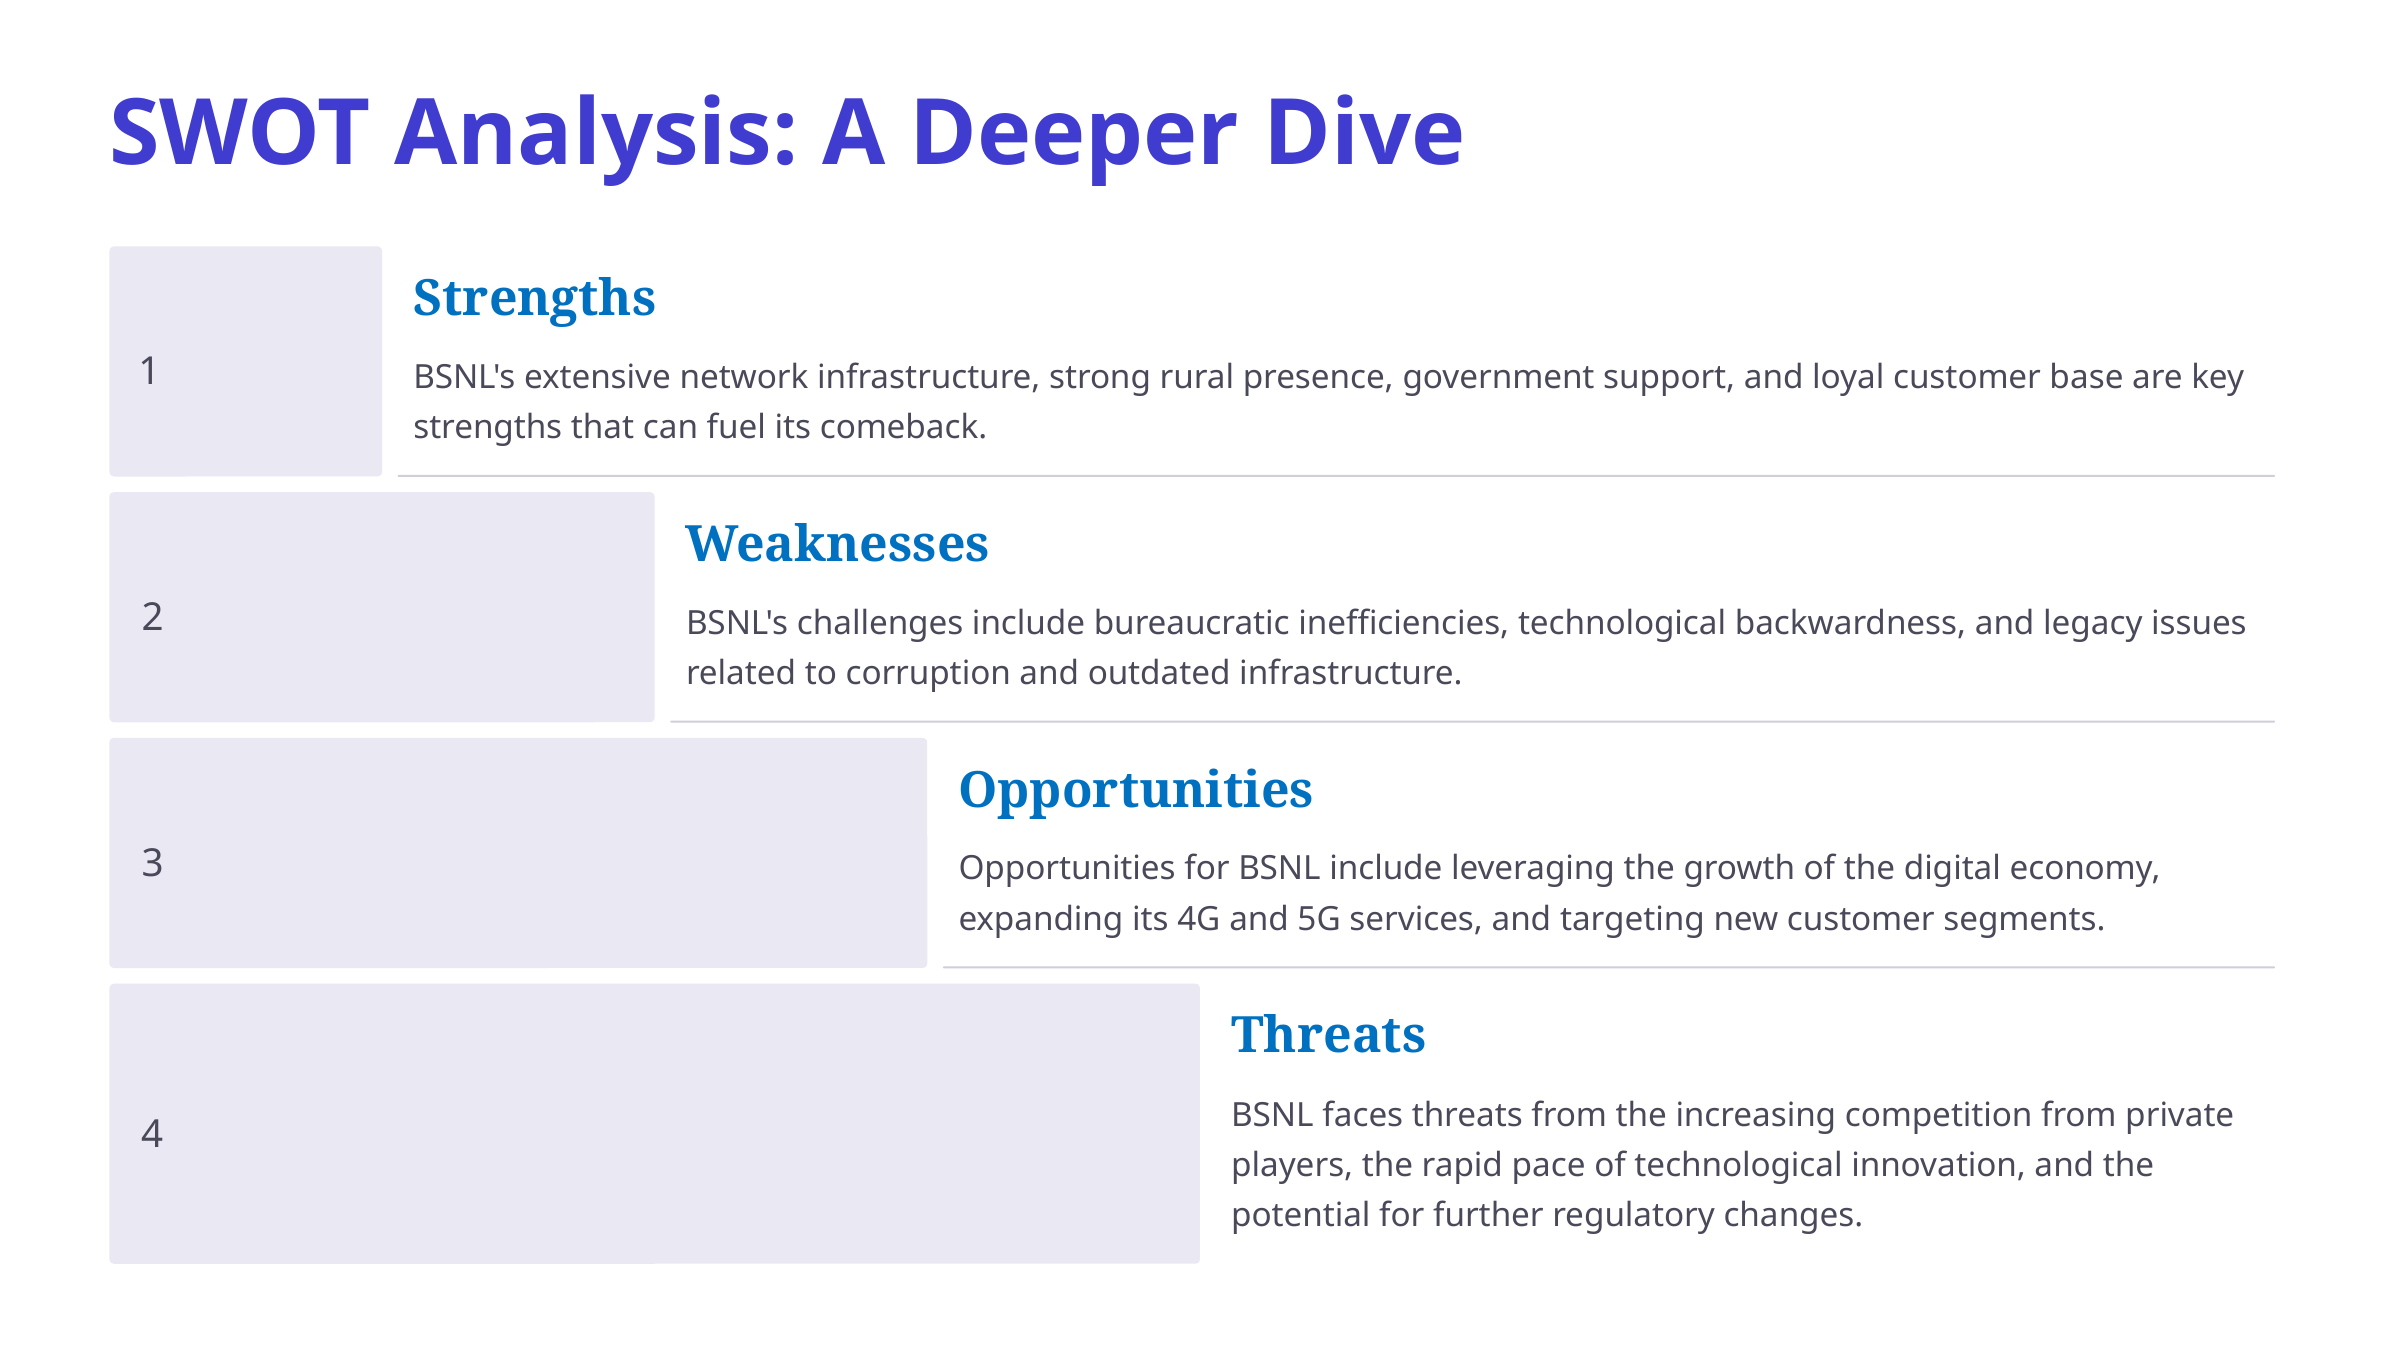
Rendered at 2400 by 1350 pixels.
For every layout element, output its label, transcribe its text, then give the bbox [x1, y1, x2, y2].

text_box 1 [140, 330, 159, 393]
text_box 3 [140, 821, 165, 885]
text_box [109, 737, 928, 969]
text_box Weaknesses [685, 523, 1077, 573]
text_box Strengths [413, 277, 805, 327]
text_box 4 [140, 1092, 164, 1155]
text_box Threats [1231, 1014, 1622, 1064]
text_box BSNL faces threats from the increasing competition from private players, the rapid pace of technological innovation, and the potential for further regulatory changes. [1231, 1082, 2260, 1233]
text_box [109, 983, 1201, 1264]
text_box BSNL's challenges include bureaucratic inefficiencies, technological backwardness, and legacy issues related to corruption and outdated infrastructure. [685, 590, 2260, 691]
text_box SWOT Analysis: A Deeper Dive [109, 86, 1406, 184]
text_box 2 [140, 575, 165, 639]
text_box BSNL's extensive network infrastructure, strong rural presence, government support, and loyal customer base are key strengths that can fuel its comeback. [413, 345, 2260, 446]
text_box Opportunities for BSNL include leveraging the growth of the digital economy, expanding its 4G and 5G services, and targeting new customer segments. [958, 836, 2260, 937]
text_box Opportunities [958, 769, 1350, 818]
text_box [109, 246, 383, 477]
text_box [109, 492, 655, 723]
